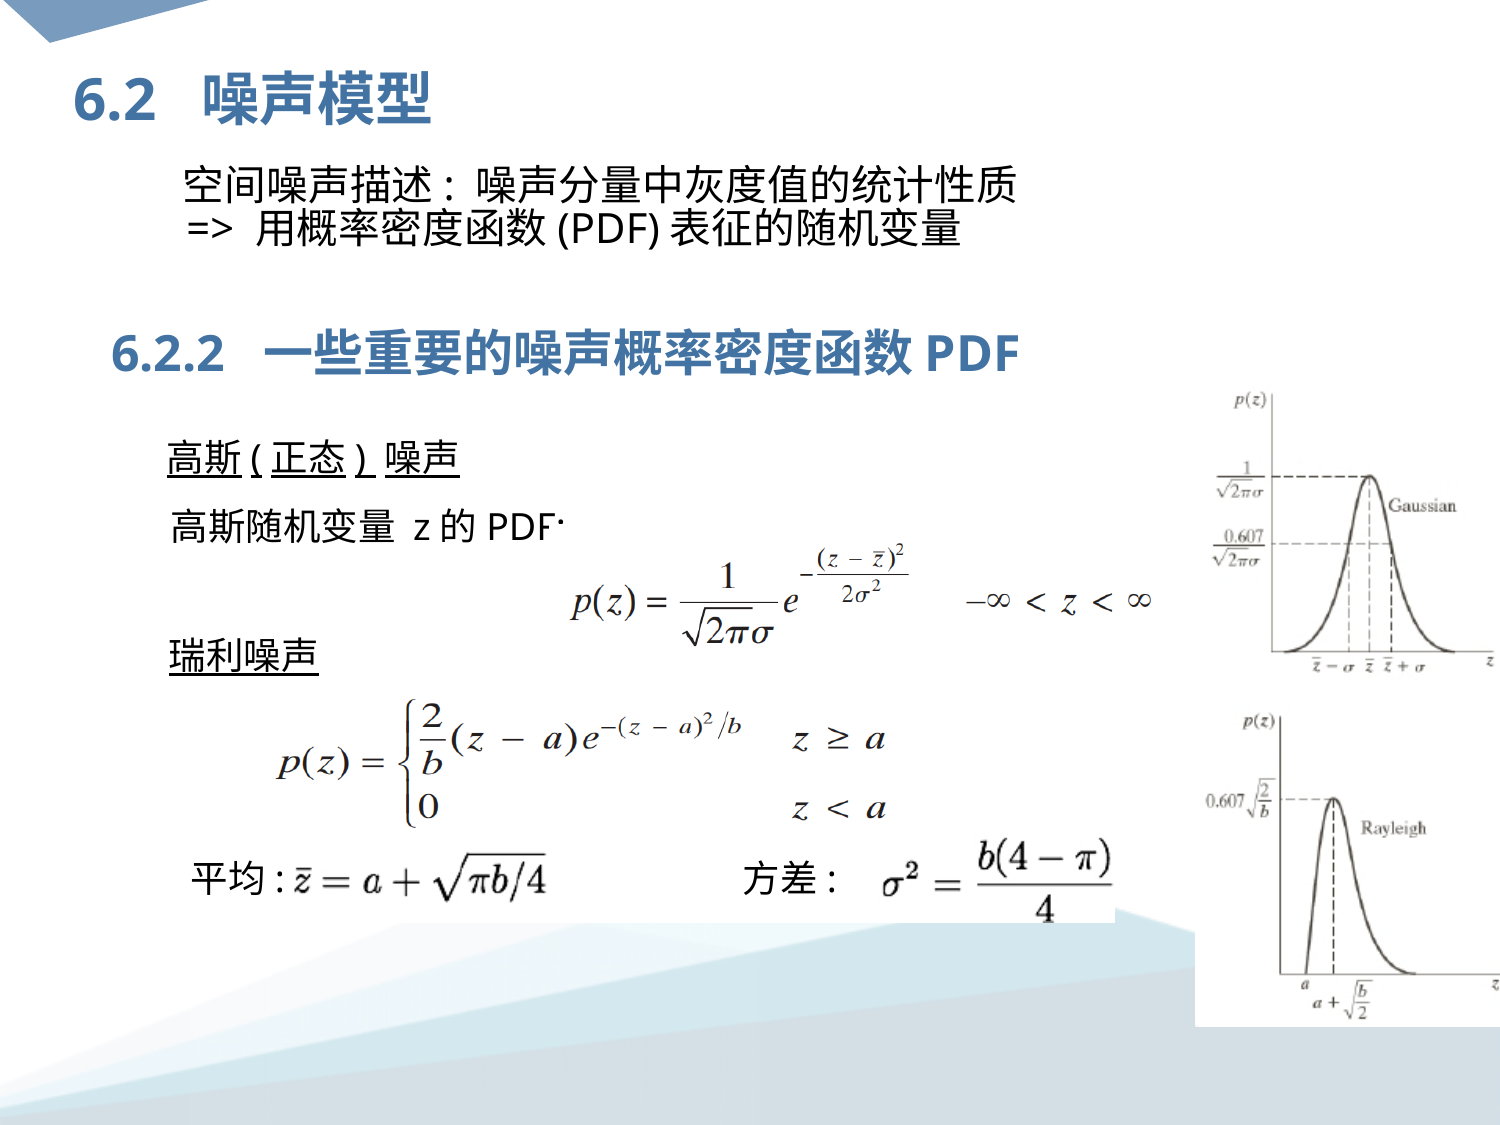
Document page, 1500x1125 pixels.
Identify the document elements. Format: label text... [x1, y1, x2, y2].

text_box 6.2 噪声模型 [58, 54, 449, 140]
text_box 空间噪声描述: 噪声分量中灰度值的统计性质 => 用概率密度函数(PDF)表征的随机变量 高斯(正态) 噪声 高斯随机变量 z的PDF: 瑞利噪声 [74, 42, 1500, 685]
picture [1193, 384, 1500, 688]
text_box 6.2.2 一些重要的噪声概率密度函数PDF [96, 313, 1036, 389]
picture [0, 687, 1500, 1125]
text_box [3, 0, 209, 43]
picture [549, 509, 1191, 666]
text_box 平均: [55, 860, 237, 884]
